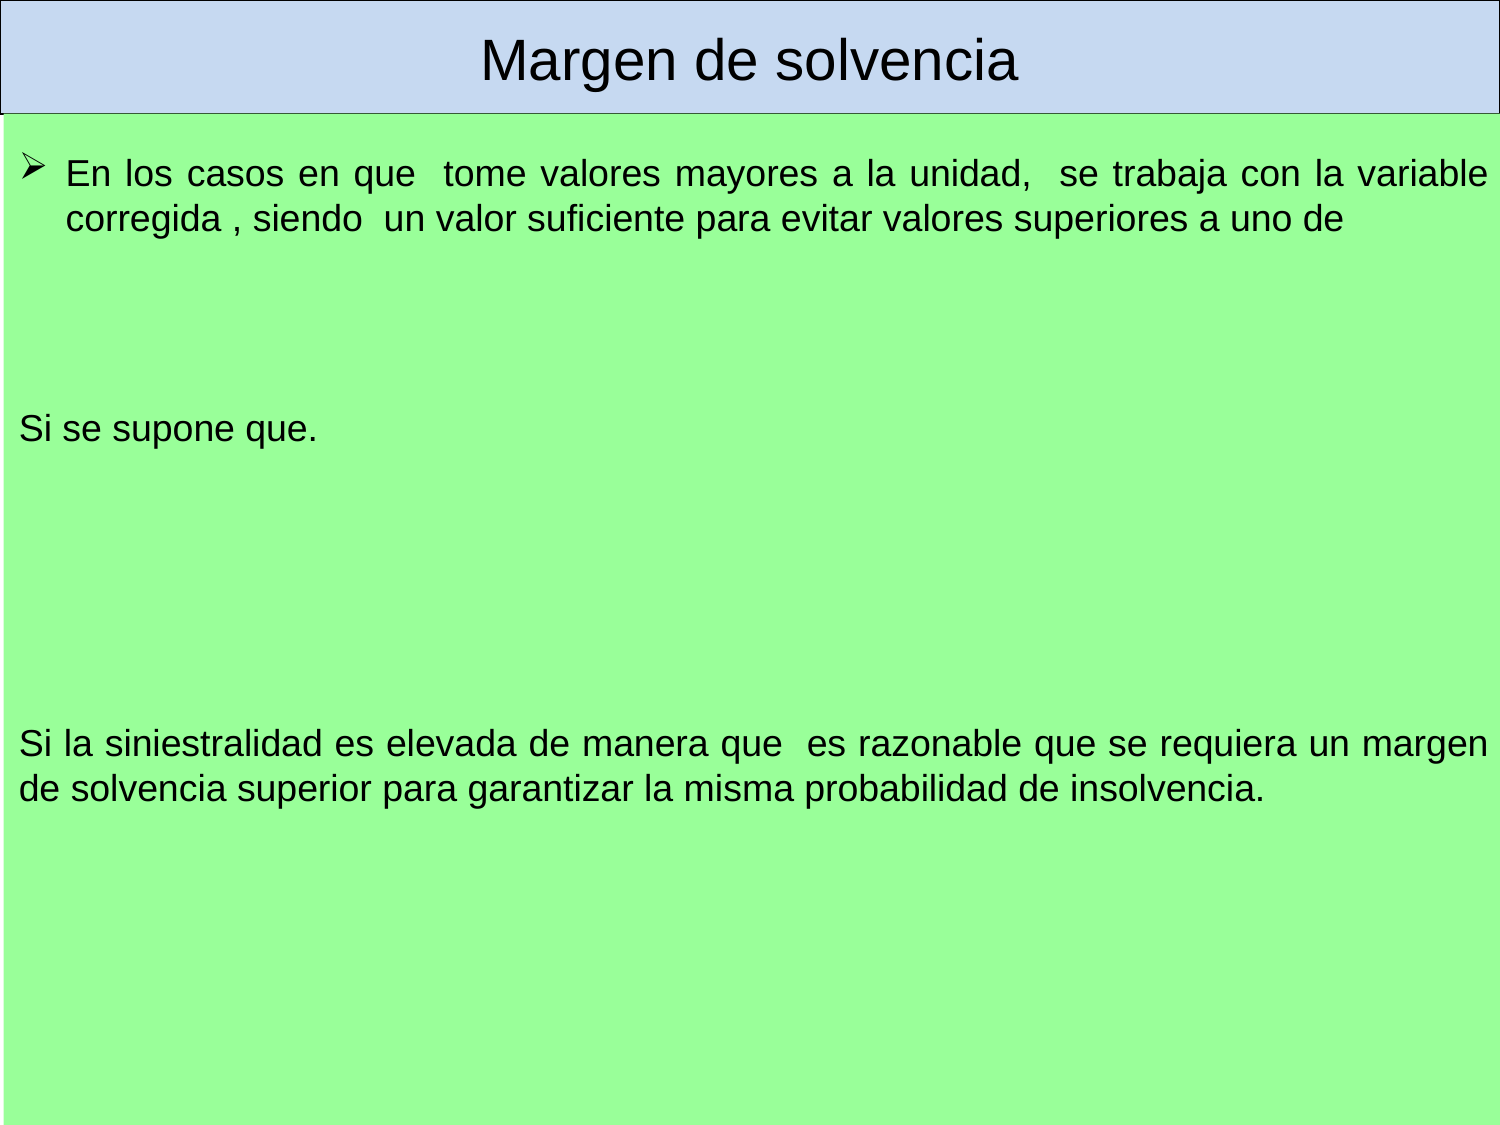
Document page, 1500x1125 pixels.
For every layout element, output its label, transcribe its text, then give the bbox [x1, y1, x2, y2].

title Margen de solvencia [0, 0, 1500, 114]
